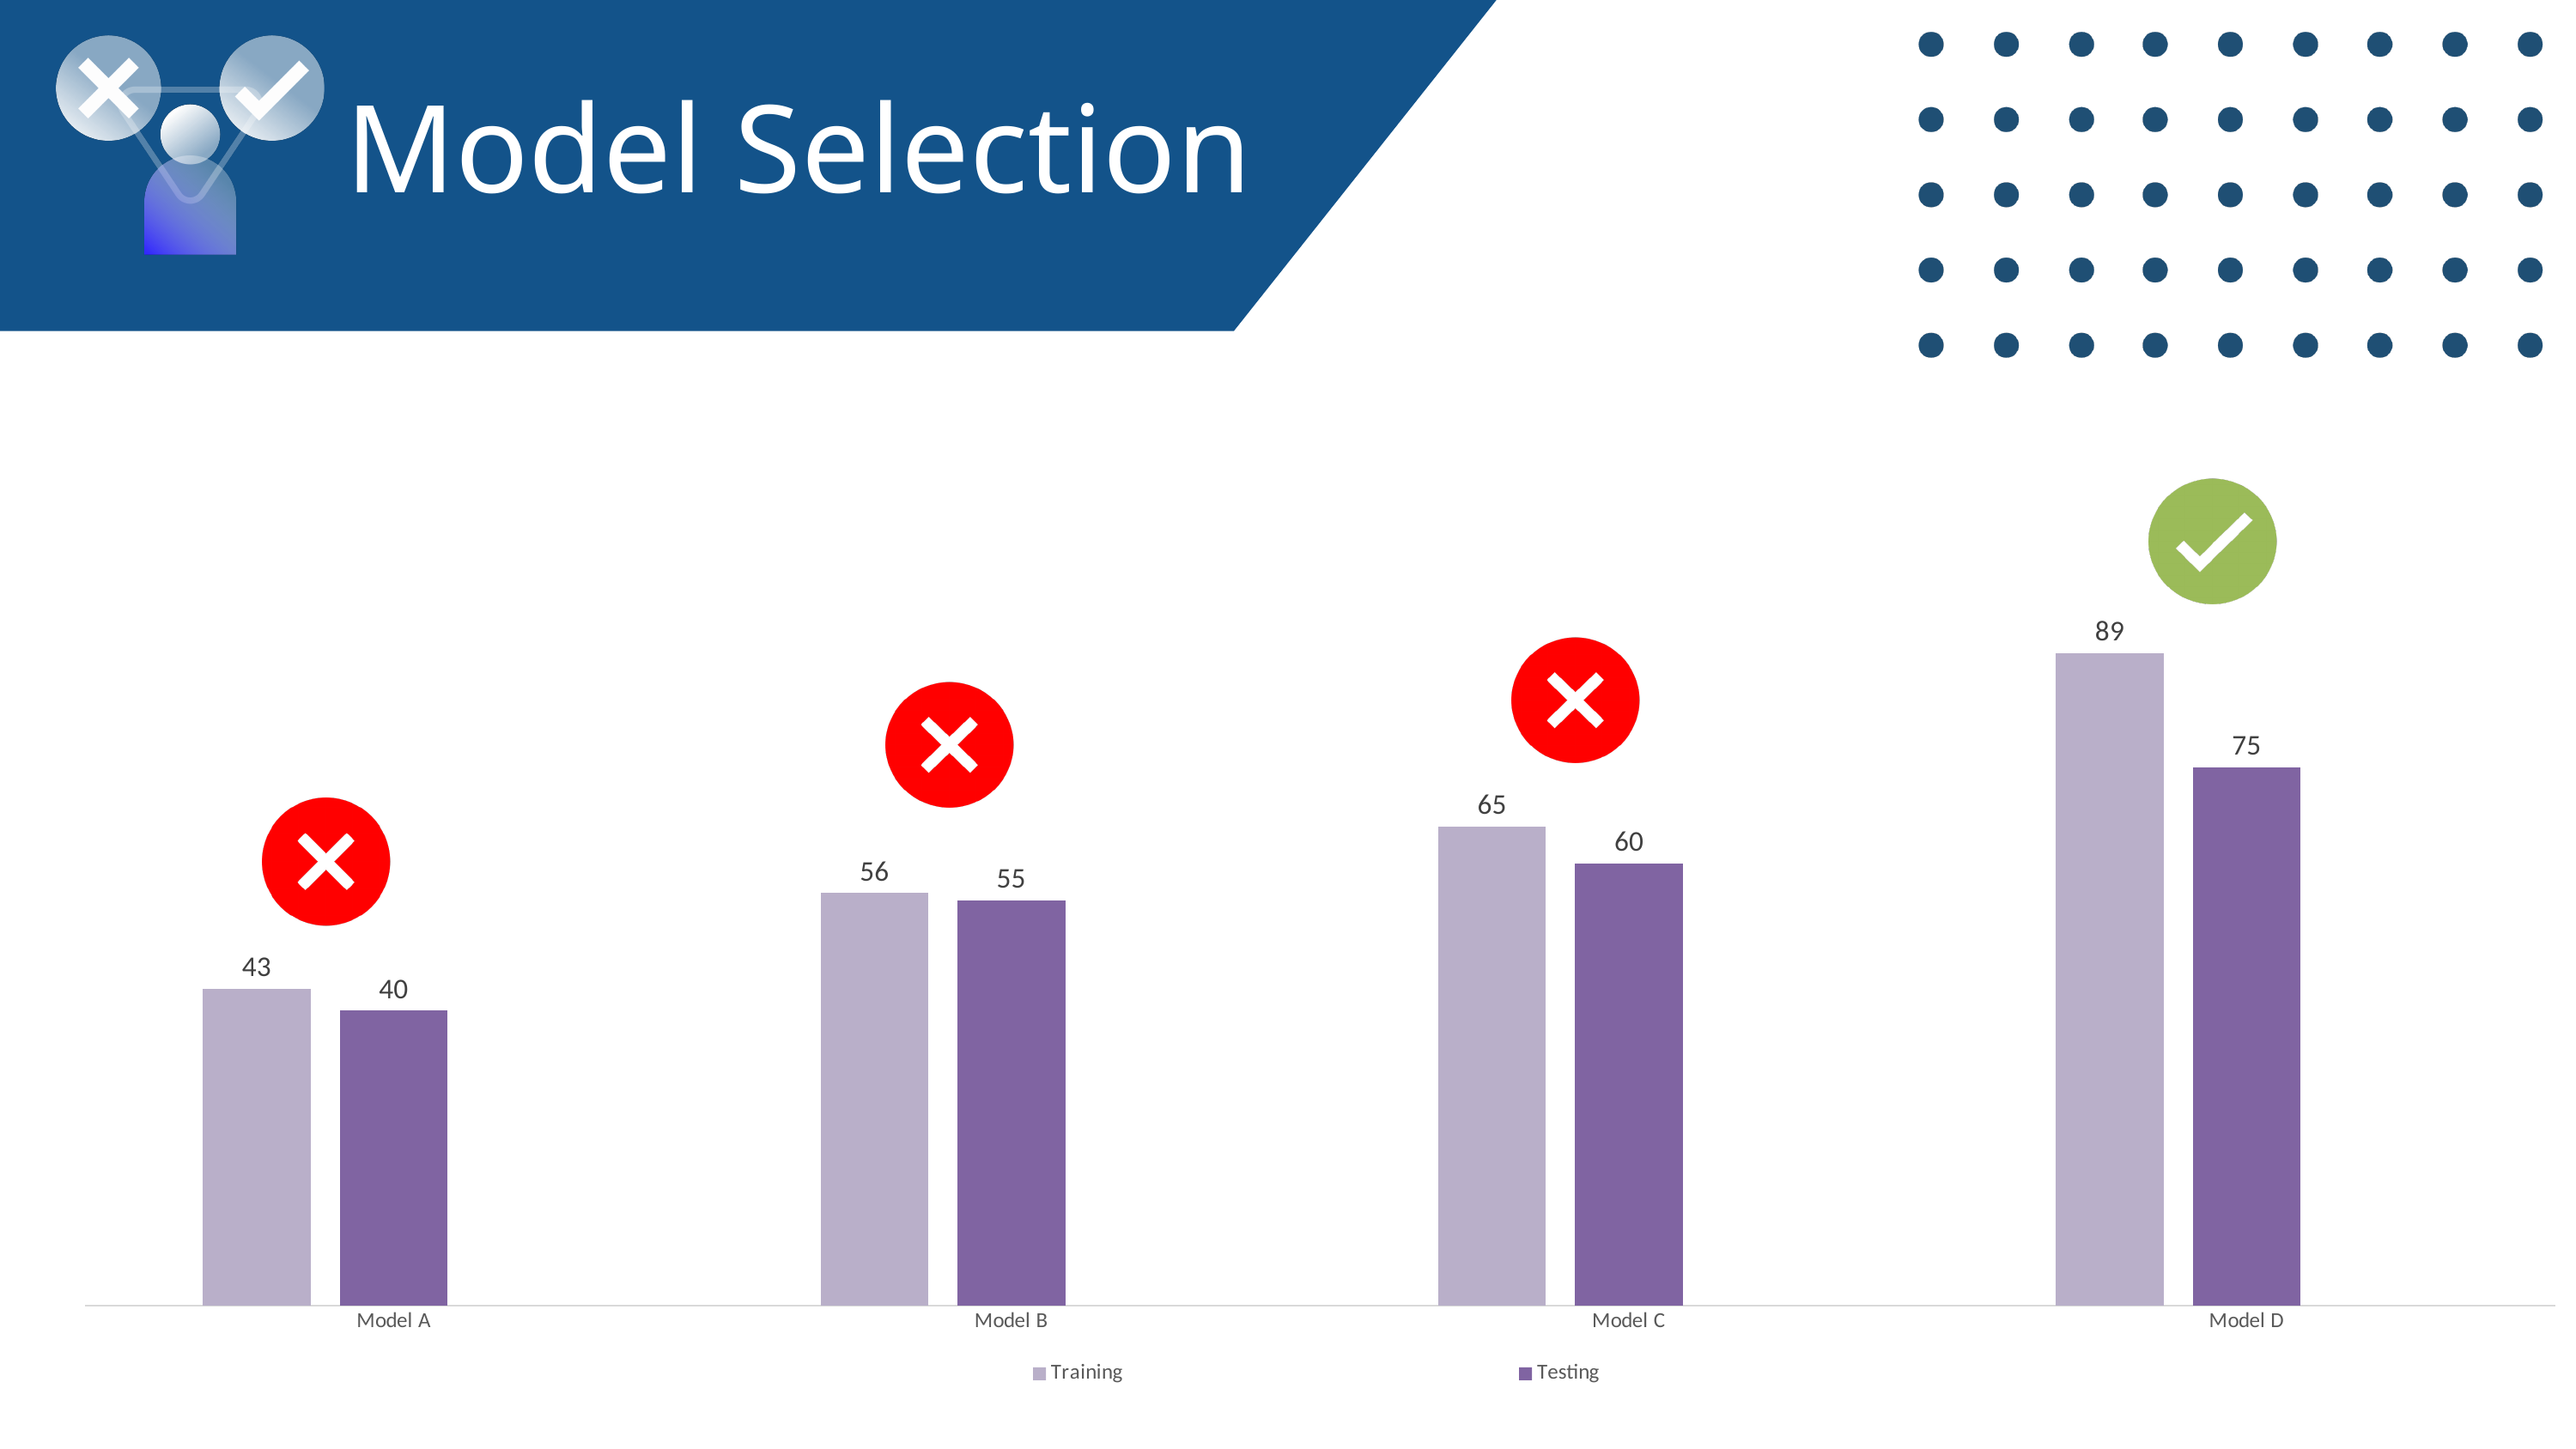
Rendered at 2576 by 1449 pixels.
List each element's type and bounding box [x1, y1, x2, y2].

text_box [0, 0, 1529, 331]
chart [40, 462, 2576, 1412]
text_box [1918, 0, 2576, 358]
picture [244, 780, 407, 943]
